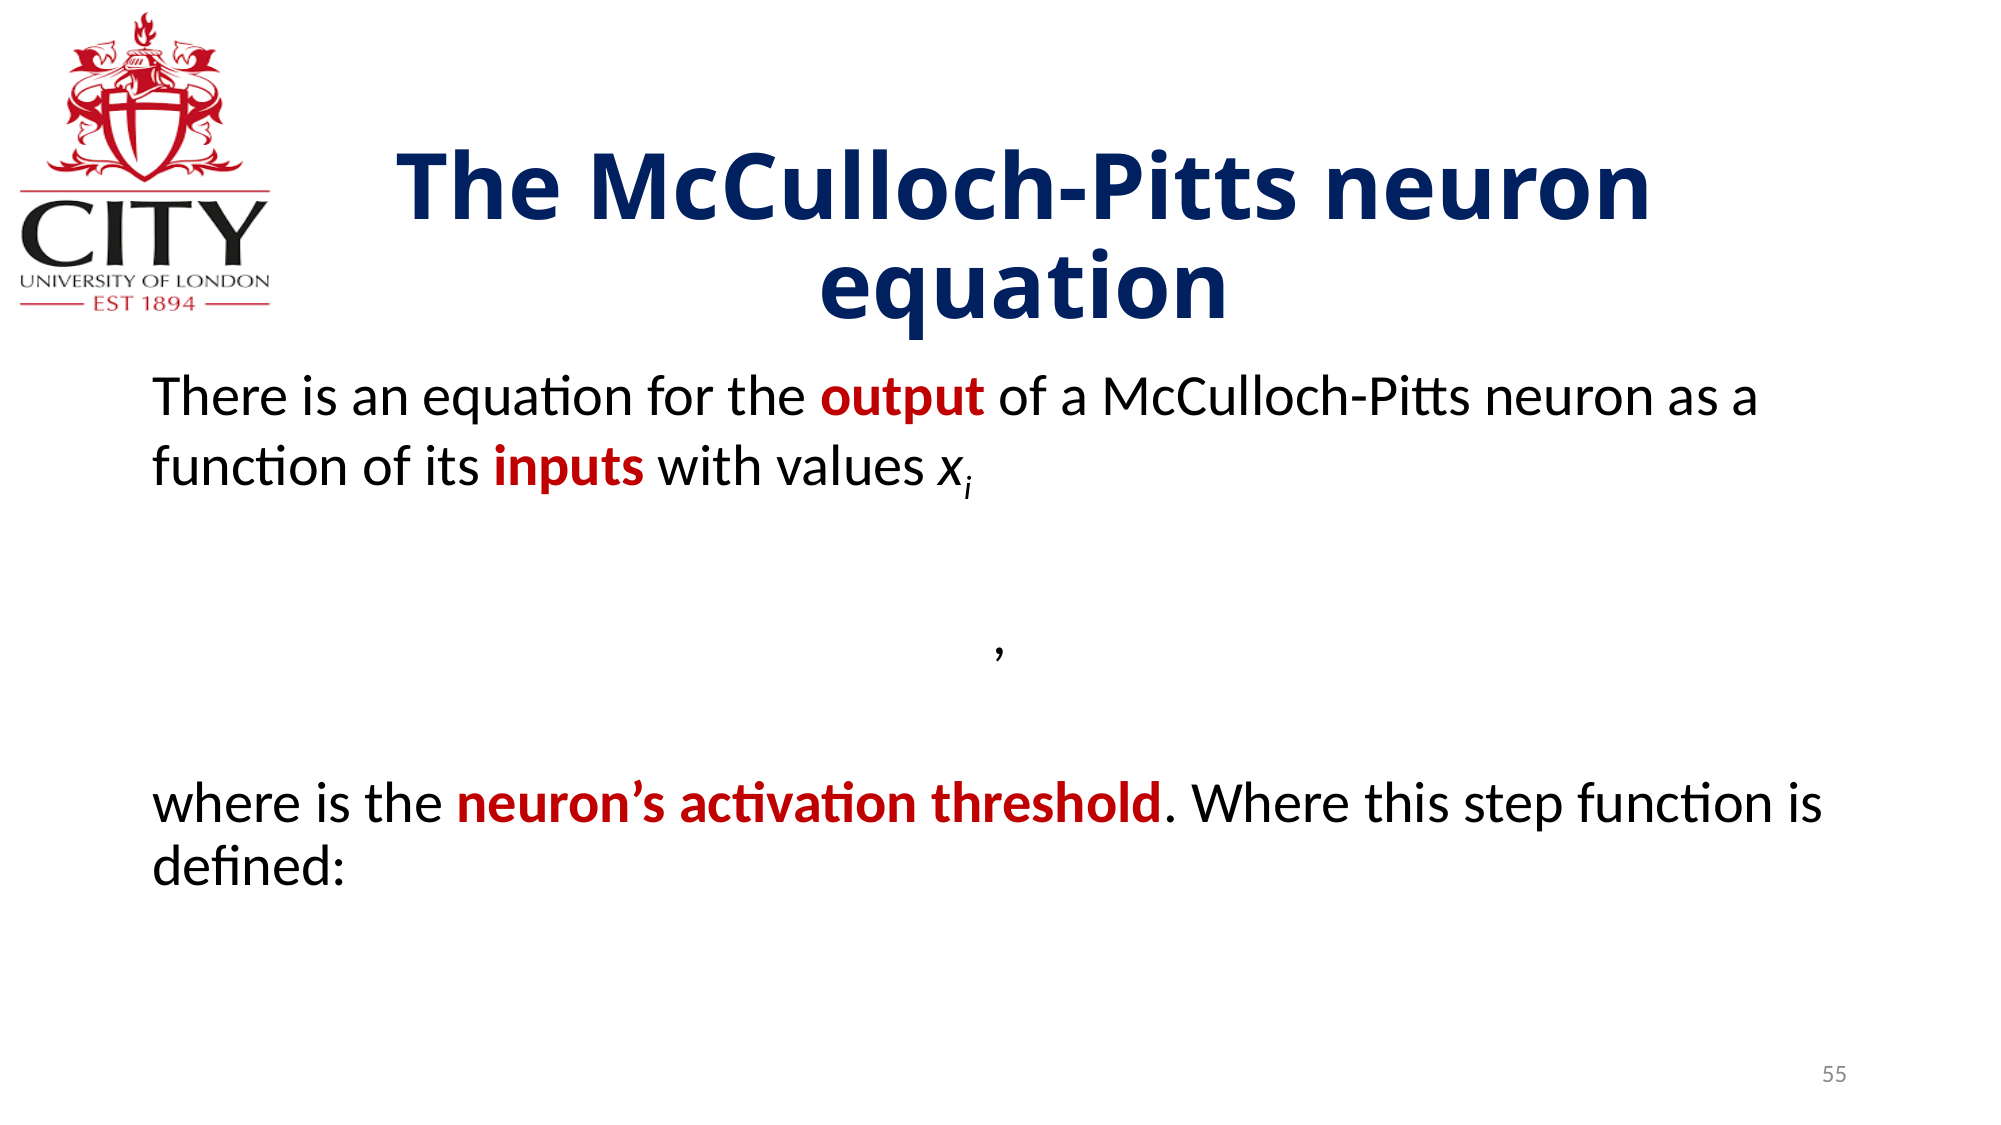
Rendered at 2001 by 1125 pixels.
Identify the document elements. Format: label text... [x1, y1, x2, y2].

picture [19, 12, 270, 311]
title The McCulloch-Pitts neuron equation [162, 131, 1888, 349]
slide_number 55 [1412, 1042, 1863, 1103]
